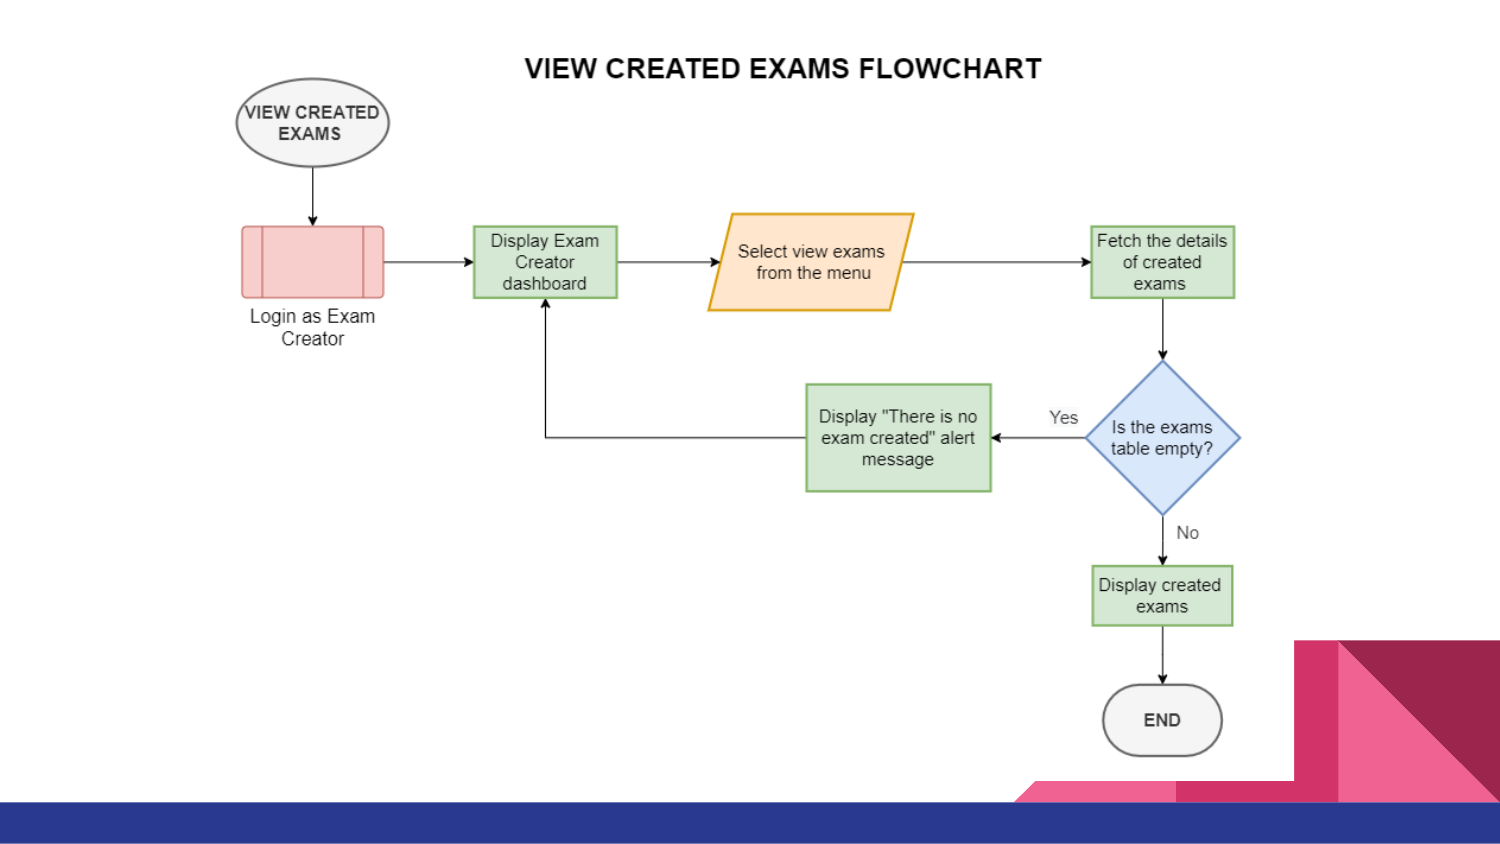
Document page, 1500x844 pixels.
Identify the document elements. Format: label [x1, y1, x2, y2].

picture [205, 37, 1295, 781]
